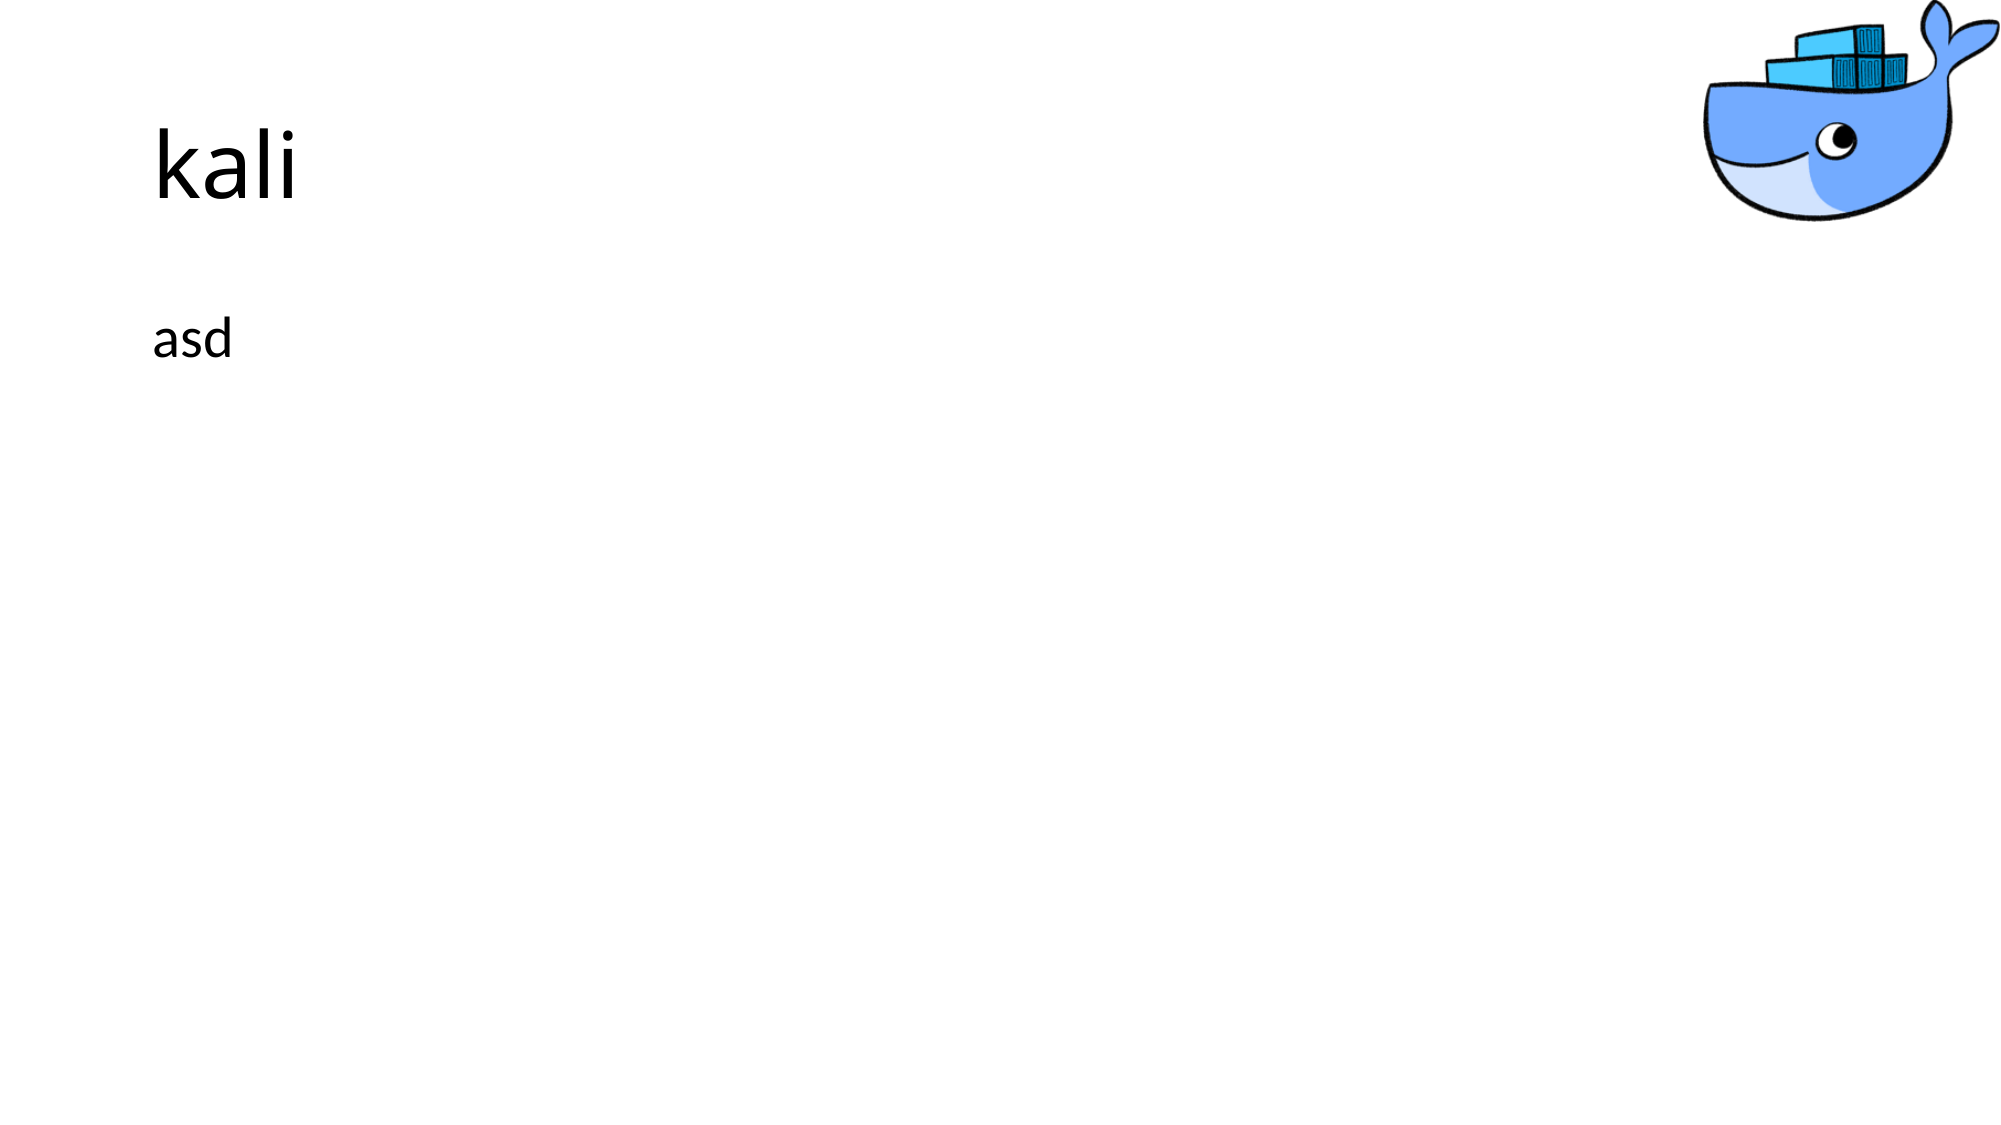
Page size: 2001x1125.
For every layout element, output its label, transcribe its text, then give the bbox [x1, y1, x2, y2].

title kali [137, 59, 1863, 278]
picture [1703, 0, 2000, 222]
list asd [137, 299, 1863, 1014]
